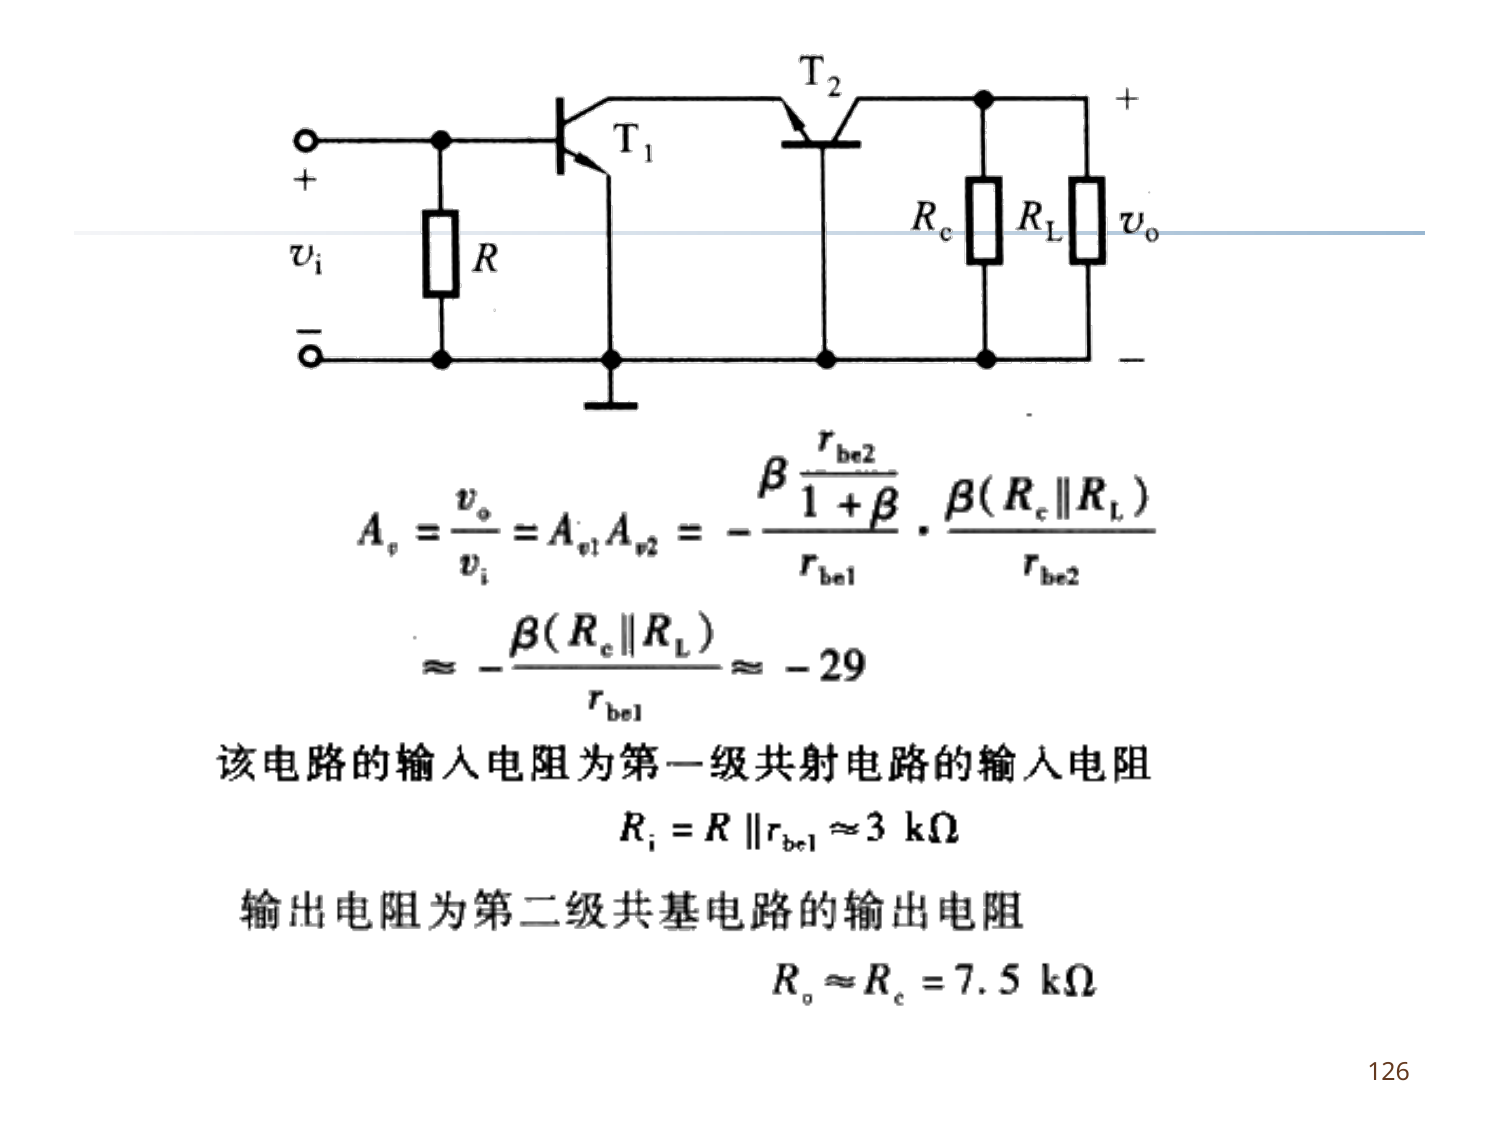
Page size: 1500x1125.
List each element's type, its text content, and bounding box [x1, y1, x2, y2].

slide_number 126 [1074, 1042, 1425, 1103]
picture [224, 874, 1130, 1019]
picture [199, 37, 1183, 867]
